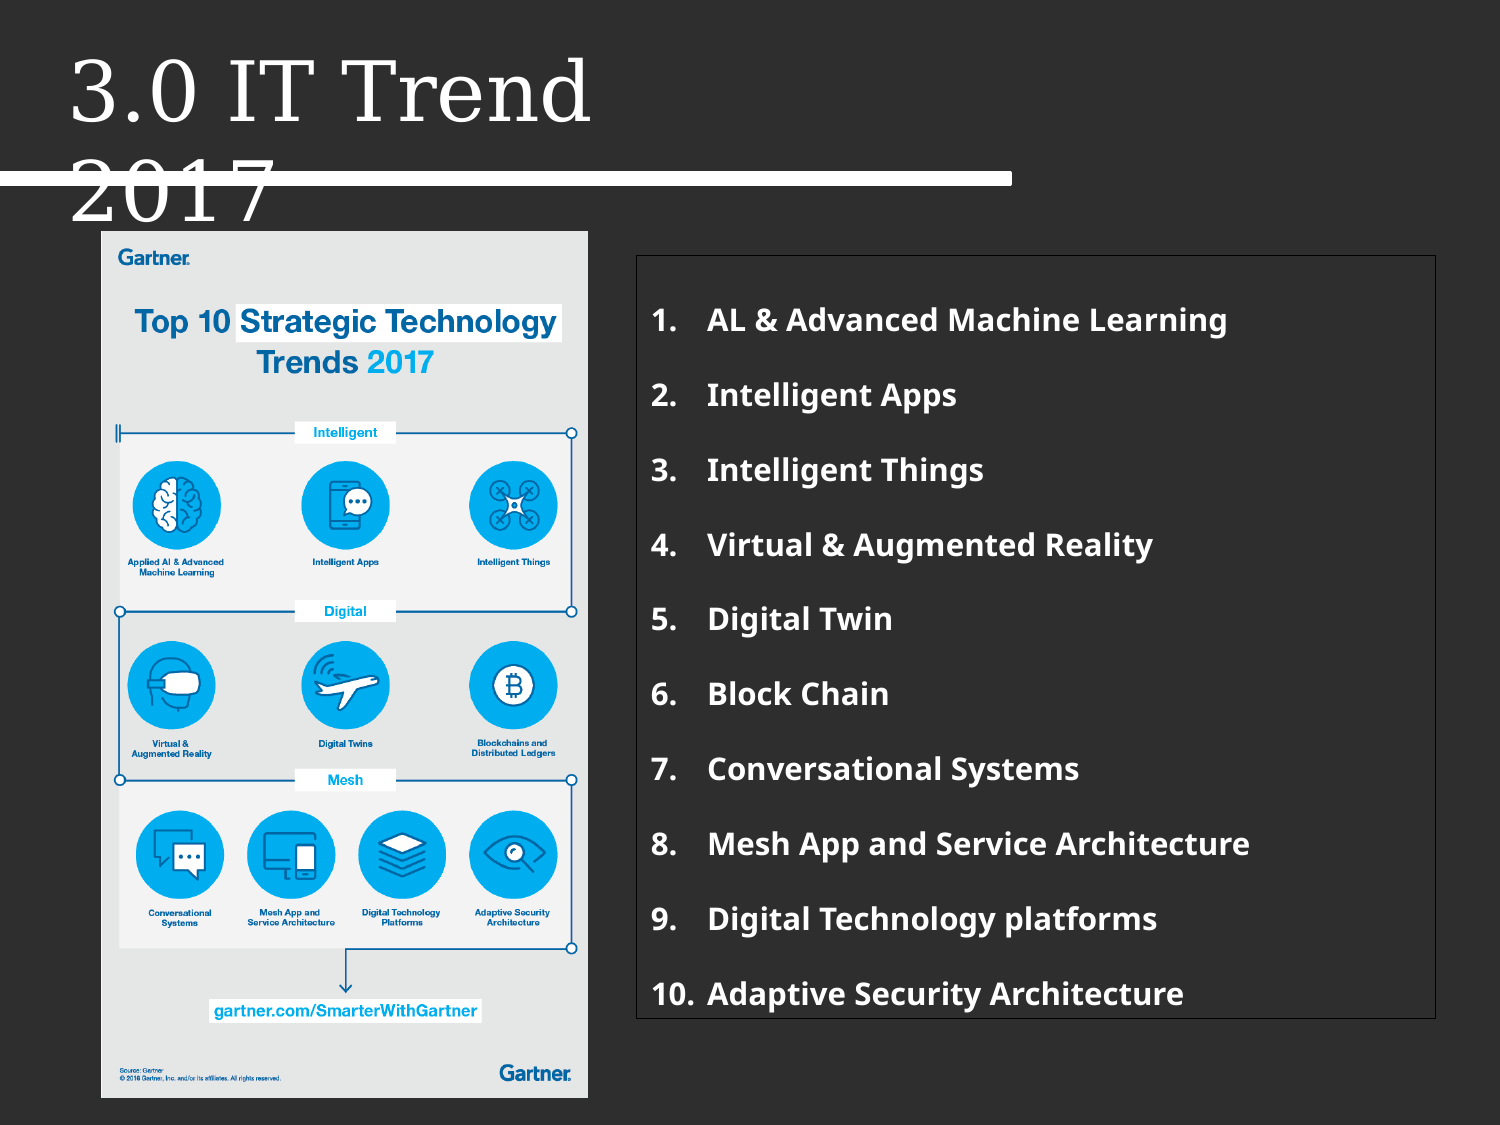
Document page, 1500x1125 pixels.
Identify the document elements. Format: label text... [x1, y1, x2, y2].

text_box [727, 171, 1012, 186]
picture [100, 231, 589, 1098]
text_box AL & Advanced Machine Learning Intelligent Apps Intelligent Things Virtual & Augmented Reality Digital Twin Block Chain Conversational Systems Mesh App and Service Architecture Digital Technology platforms Adaptive Security Architecture [636, 255, 1436, 1019]
text_box [0, 171, 53, 186]
text_box 3.0 IT Trend 2017 [53, 30, 727, 246]
